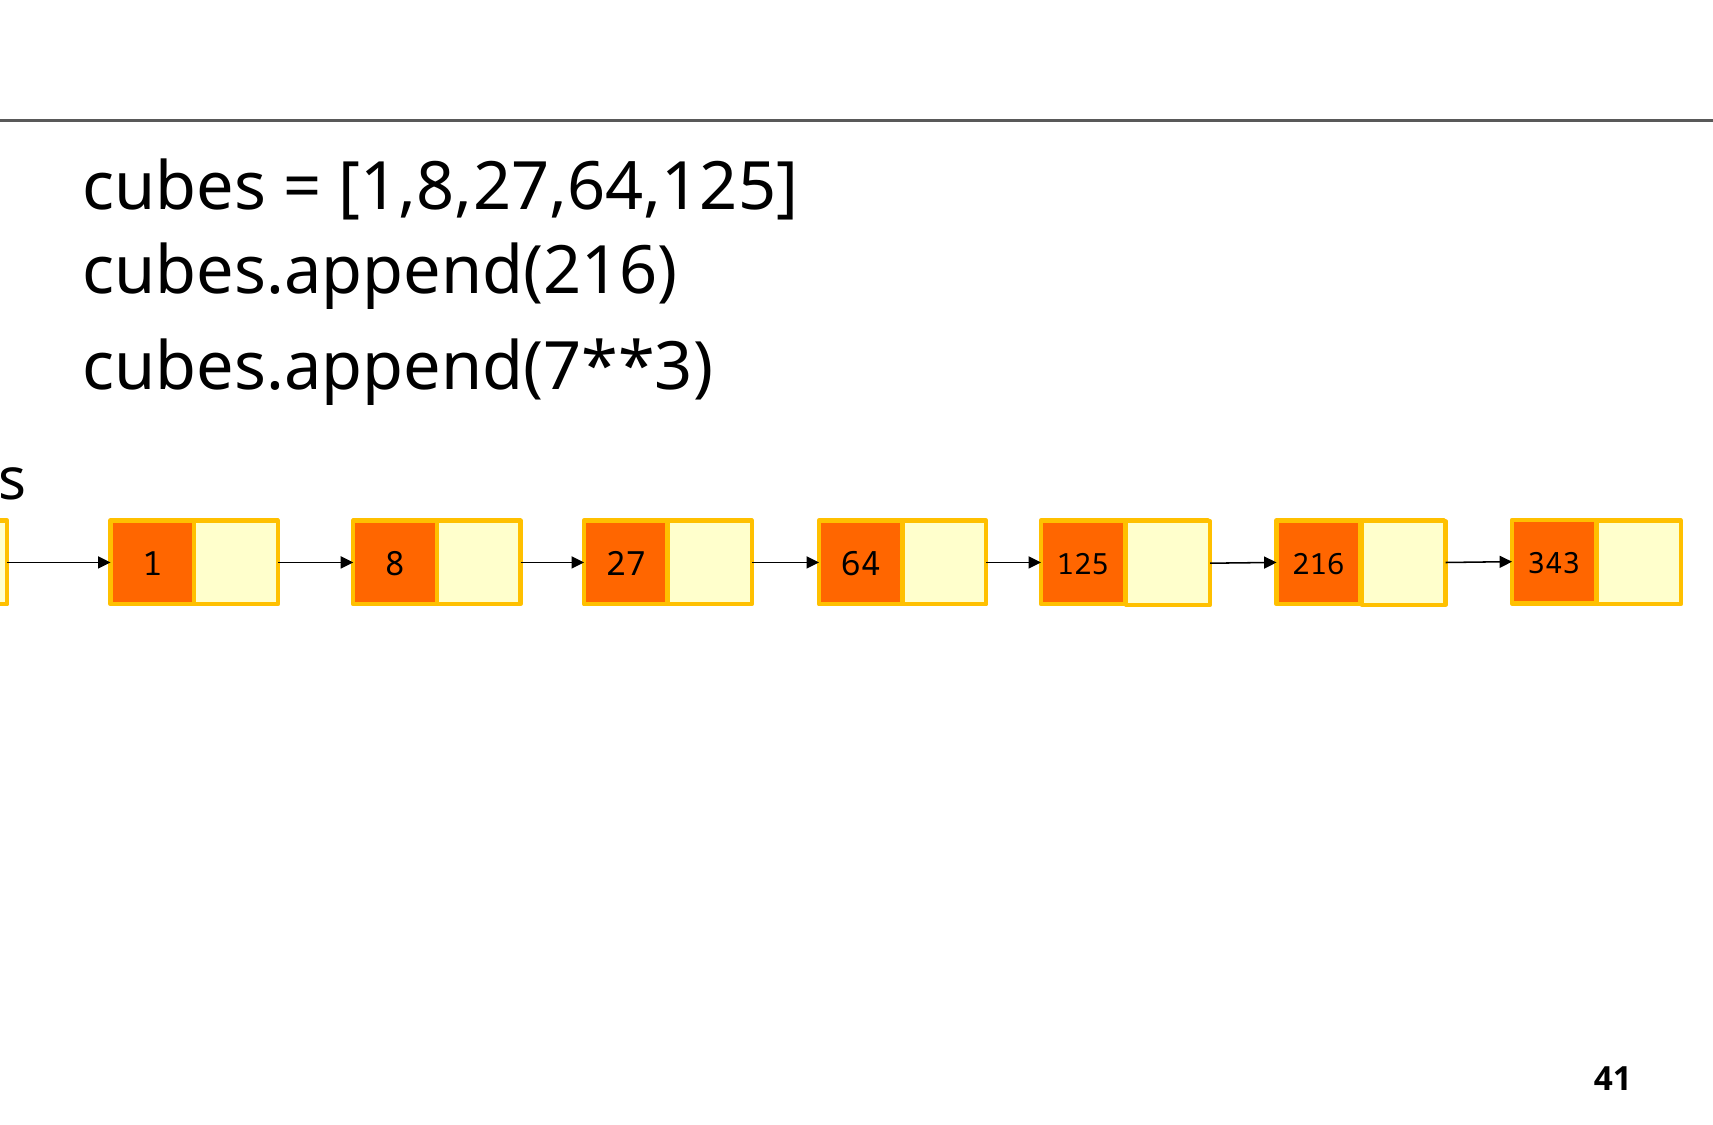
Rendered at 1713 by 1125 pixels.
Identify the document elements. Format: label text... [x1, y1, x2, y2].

text_box 8 [351, 518, 435, 606]
text_box [1360, 519, 1448, 607]
text_box cubes = [1,8,27,64,125] [67, 135, 943, 219]
text_box 27 [582, 518, 666, 606]
text_box cubes [0, 433, 41, 519]
text_box [901, 518, 988, 606]
text_box [666, 518, 754, 606]
text_box cubes.append(7**3) [67, 315, 1394, 411]
text_box [435, 518, 523, 606]
text_box 343 [1510, 518, 1594, 606]
text_box [0, 519, 9, 606]
text_box 1 [108, 518, 192, 606]
text_box cubes.append(216) [67, 219, 1394, 315]
text_box [1595, 518, 1683, 606]
text_box 64 [817, 518, 901, 606]
text_box 216 [1274, 518, 1358, 606]
text_box 125 [1039, 518, 1123, 606]
text_box [192, 518, 280, 606]
text_box [1124, 519, 1212, 607]
